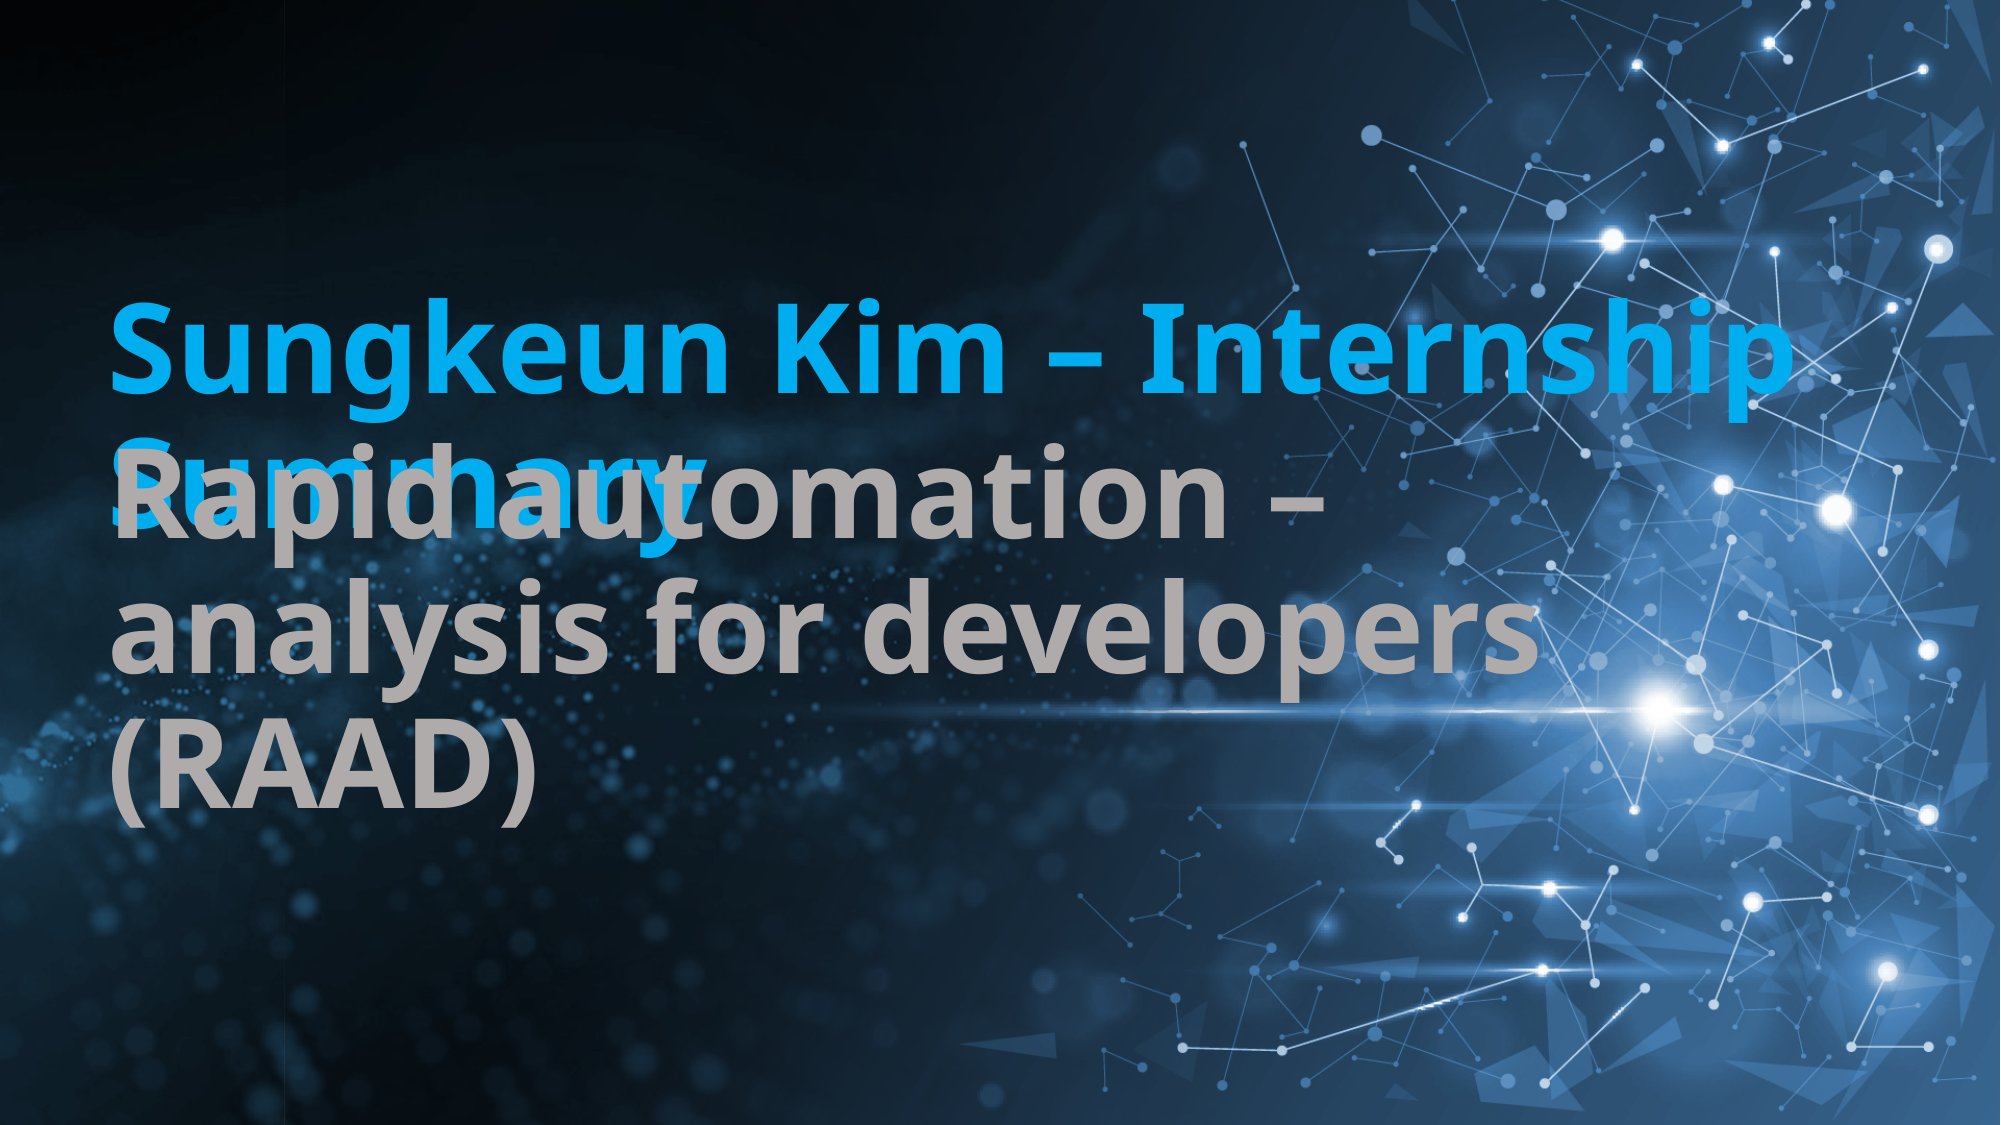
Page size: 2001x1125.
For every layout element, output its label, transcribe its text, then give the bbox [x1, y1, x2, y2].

picture [0, 0, 2000, 1125]
title Sungkeun Kim – Internship Summary [107, 836, 1866, 842]
text_box Rapid automation – analysis for developers (RAAD) [107, 671, 1866, 836]
